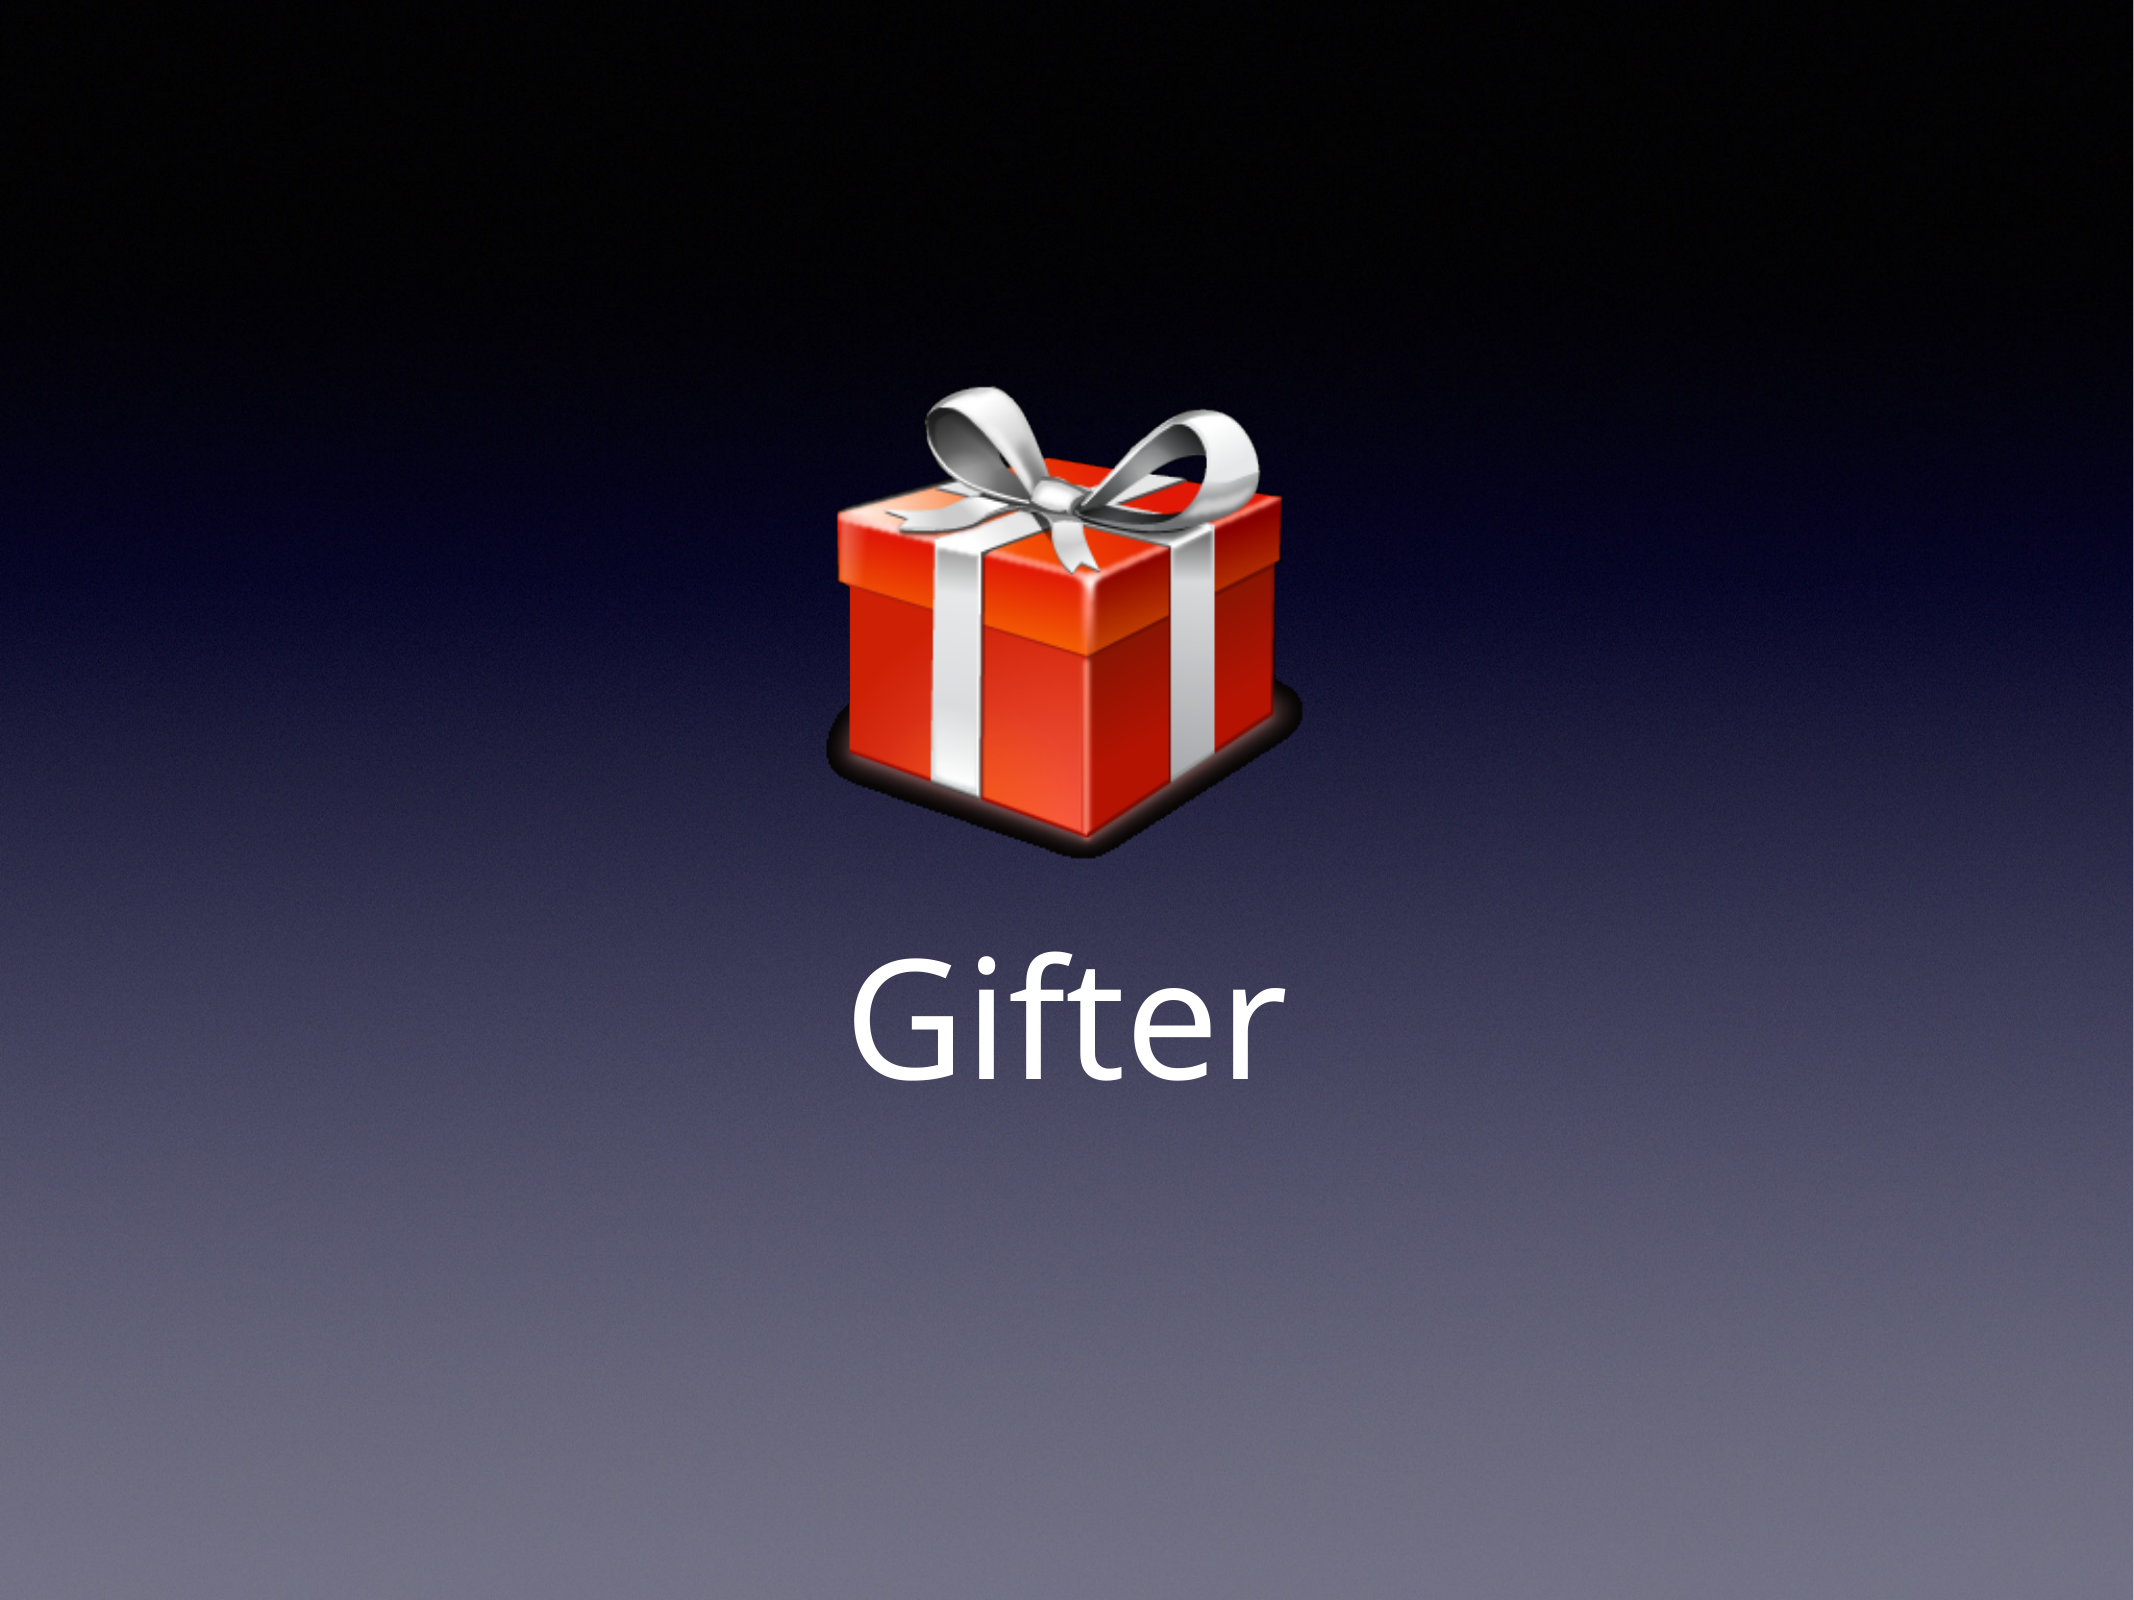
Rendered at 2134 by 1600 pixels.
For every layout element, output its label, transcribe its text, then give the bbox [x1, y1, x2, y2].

title Gifter [207, 888, 1926, 1113]
picture [0, 0, 2134, 1600]
